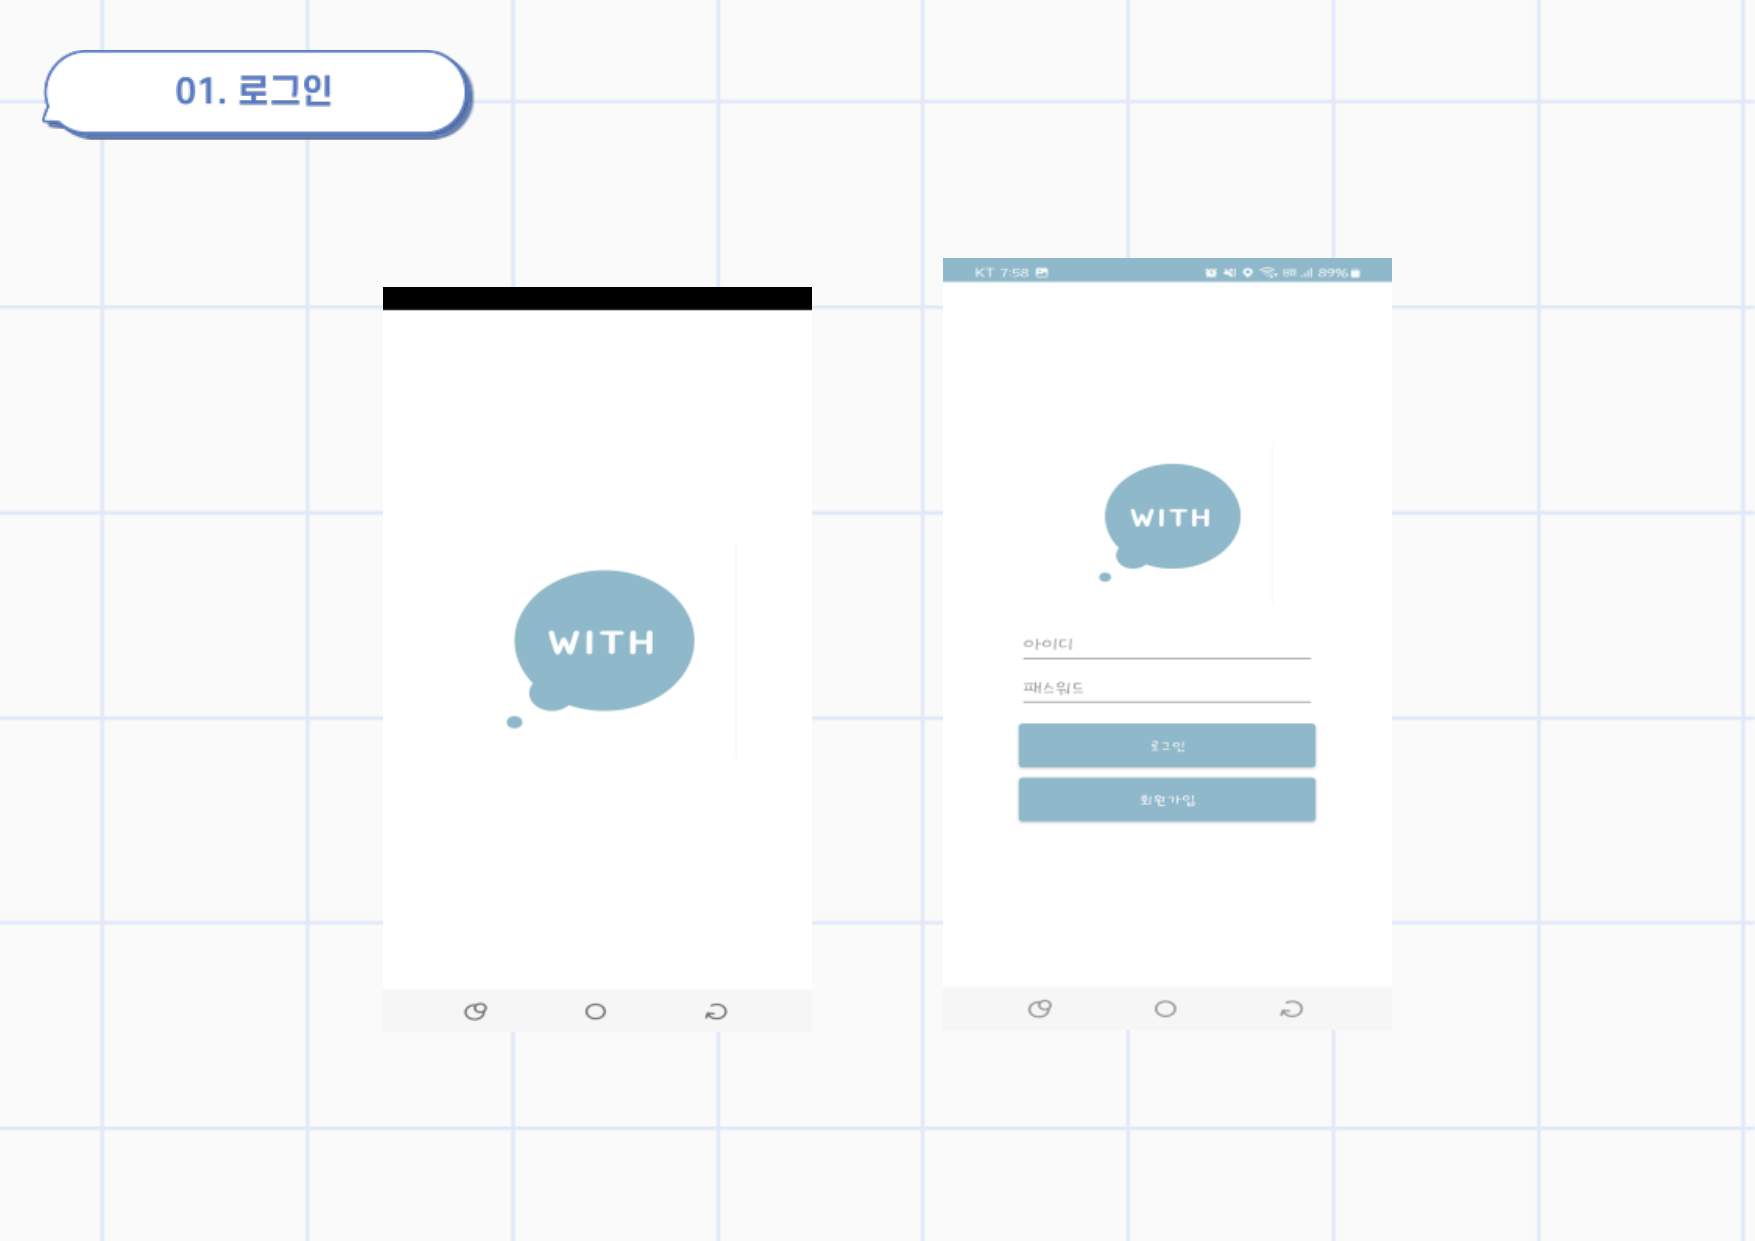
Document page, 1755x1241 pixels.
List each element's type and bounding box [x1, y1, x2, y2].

text_box [42, 49, 469, 135]
picture [78, 62, 350, 131]
text_box [0, 0, 1755, 1241]
text_box [382, 287, 812, 1032]
text_box [942, 258, 1393, 1030]
